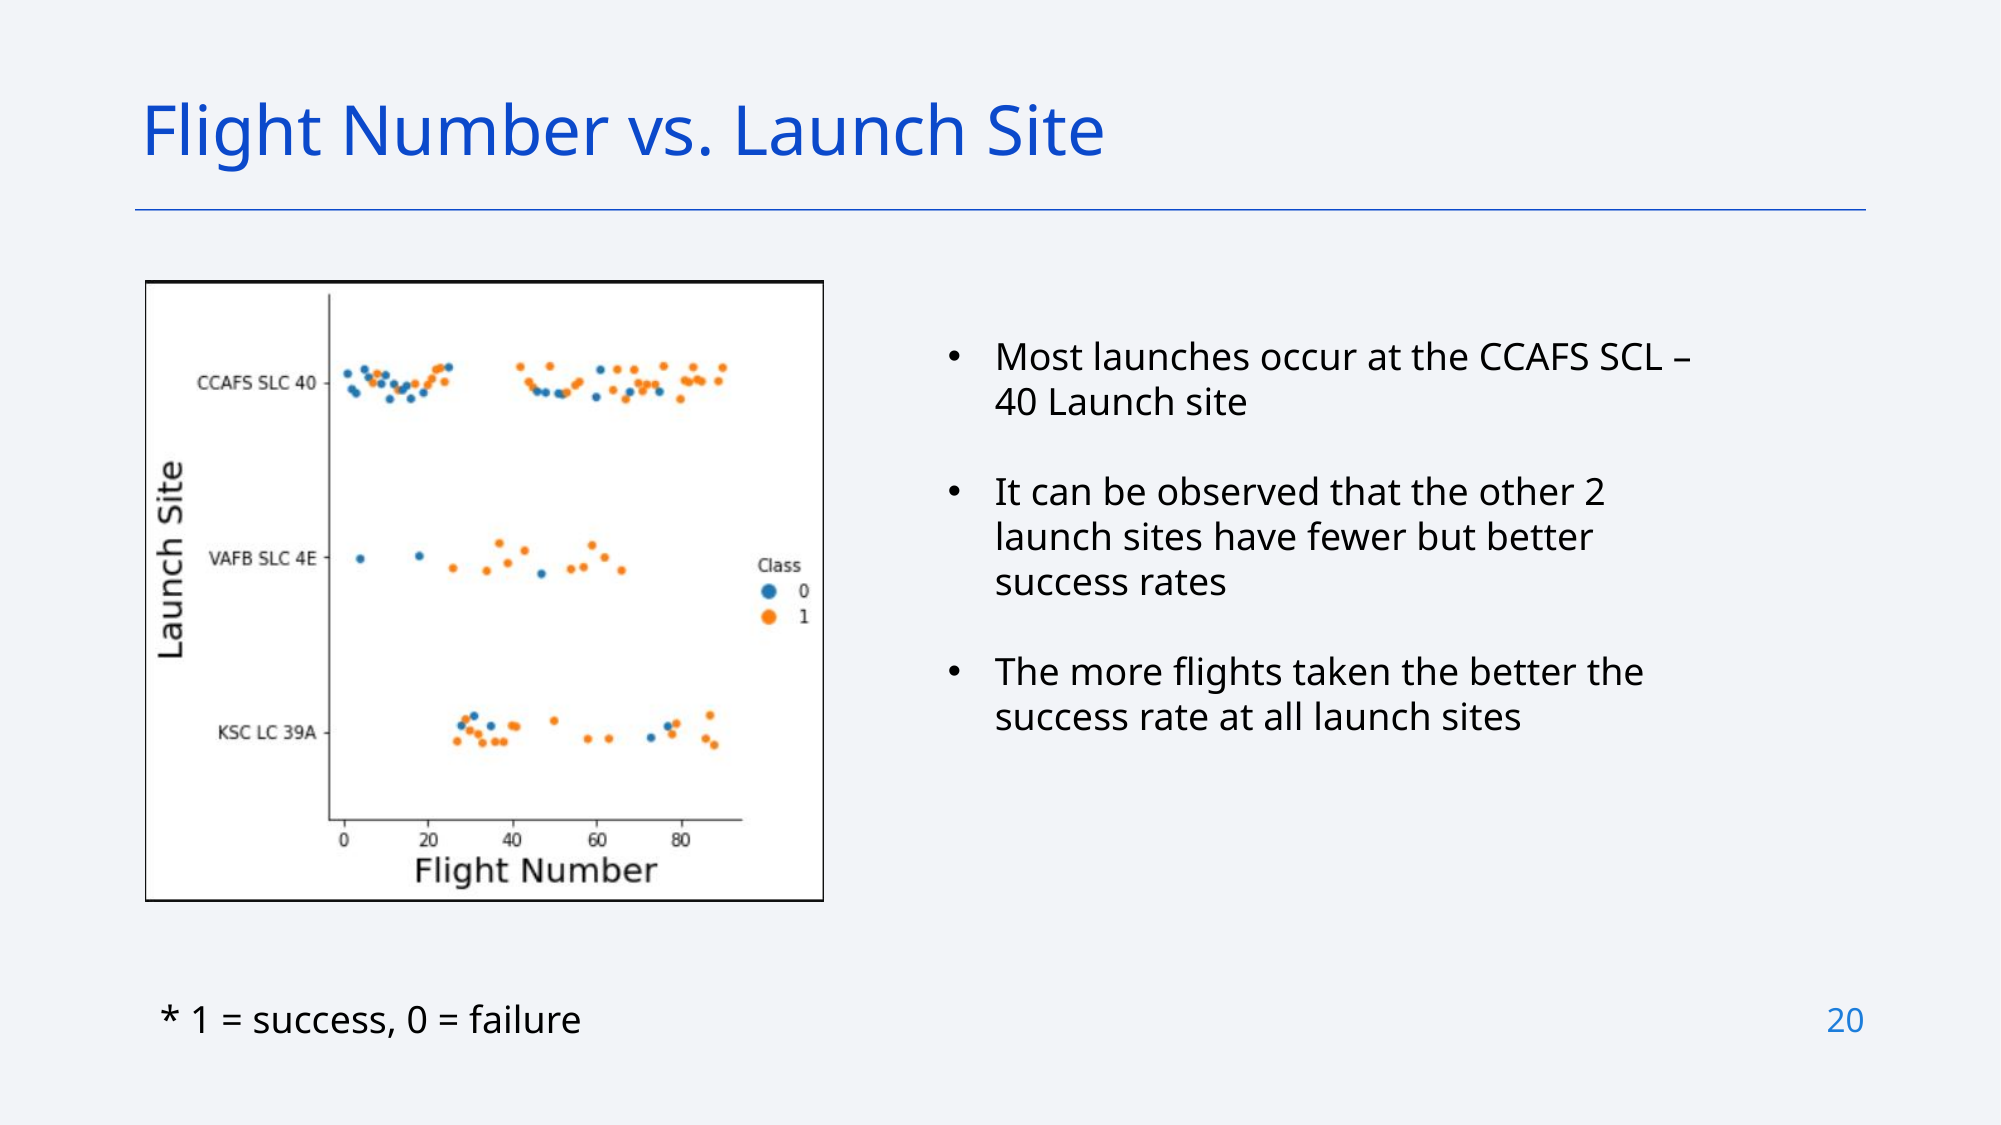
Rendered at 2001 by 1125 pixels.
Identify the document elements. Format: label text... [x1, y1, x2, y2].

text_box Most launches occur at the CCAFS SCL – 40 Launch site It can be observed that the other 2 launch sites have fewer but better success rates The more flights taken the better the success rate at all launch sites [933, 280, 1750, 791]
slide_number 20 [1429, 988, 1880, 1055]
picture [0, 0, 2001, 1125]
text_box Flight Number vs. Launch Site [126, 88, 1852, 179]
text_box * 1 = success, 0 = failure [144, 988, 836, 1049]
